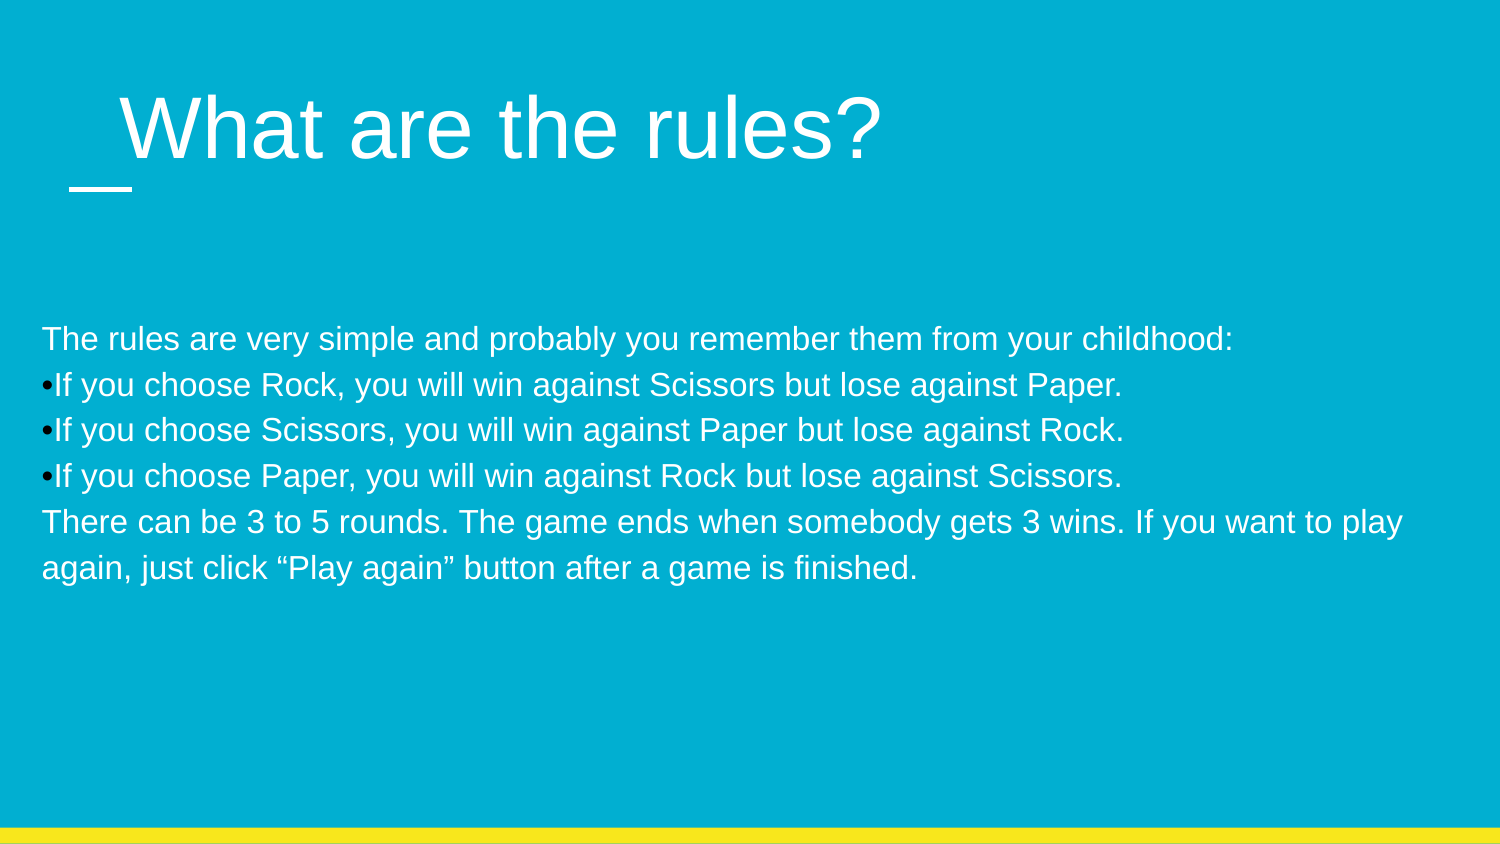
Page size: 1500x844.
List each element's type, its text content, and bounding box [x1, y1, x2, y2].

title The rules are very simple and probably you remember them from your childhood: •If you choose Rock, you will win against Scissors but lose against Paper. •If you choose Scissors, you will win against Paper but lose against Rock. •If you choose Paper, you will win against Rock but lose against Scissors. There can be 3 to 5 rounds. The game ends when somebody gets 3 wins. If you want to play again, just click “Play again” button after a game is finished. [26, 295, 1474, 657]
list What are the rules? [42, 10, 1441, 320]
